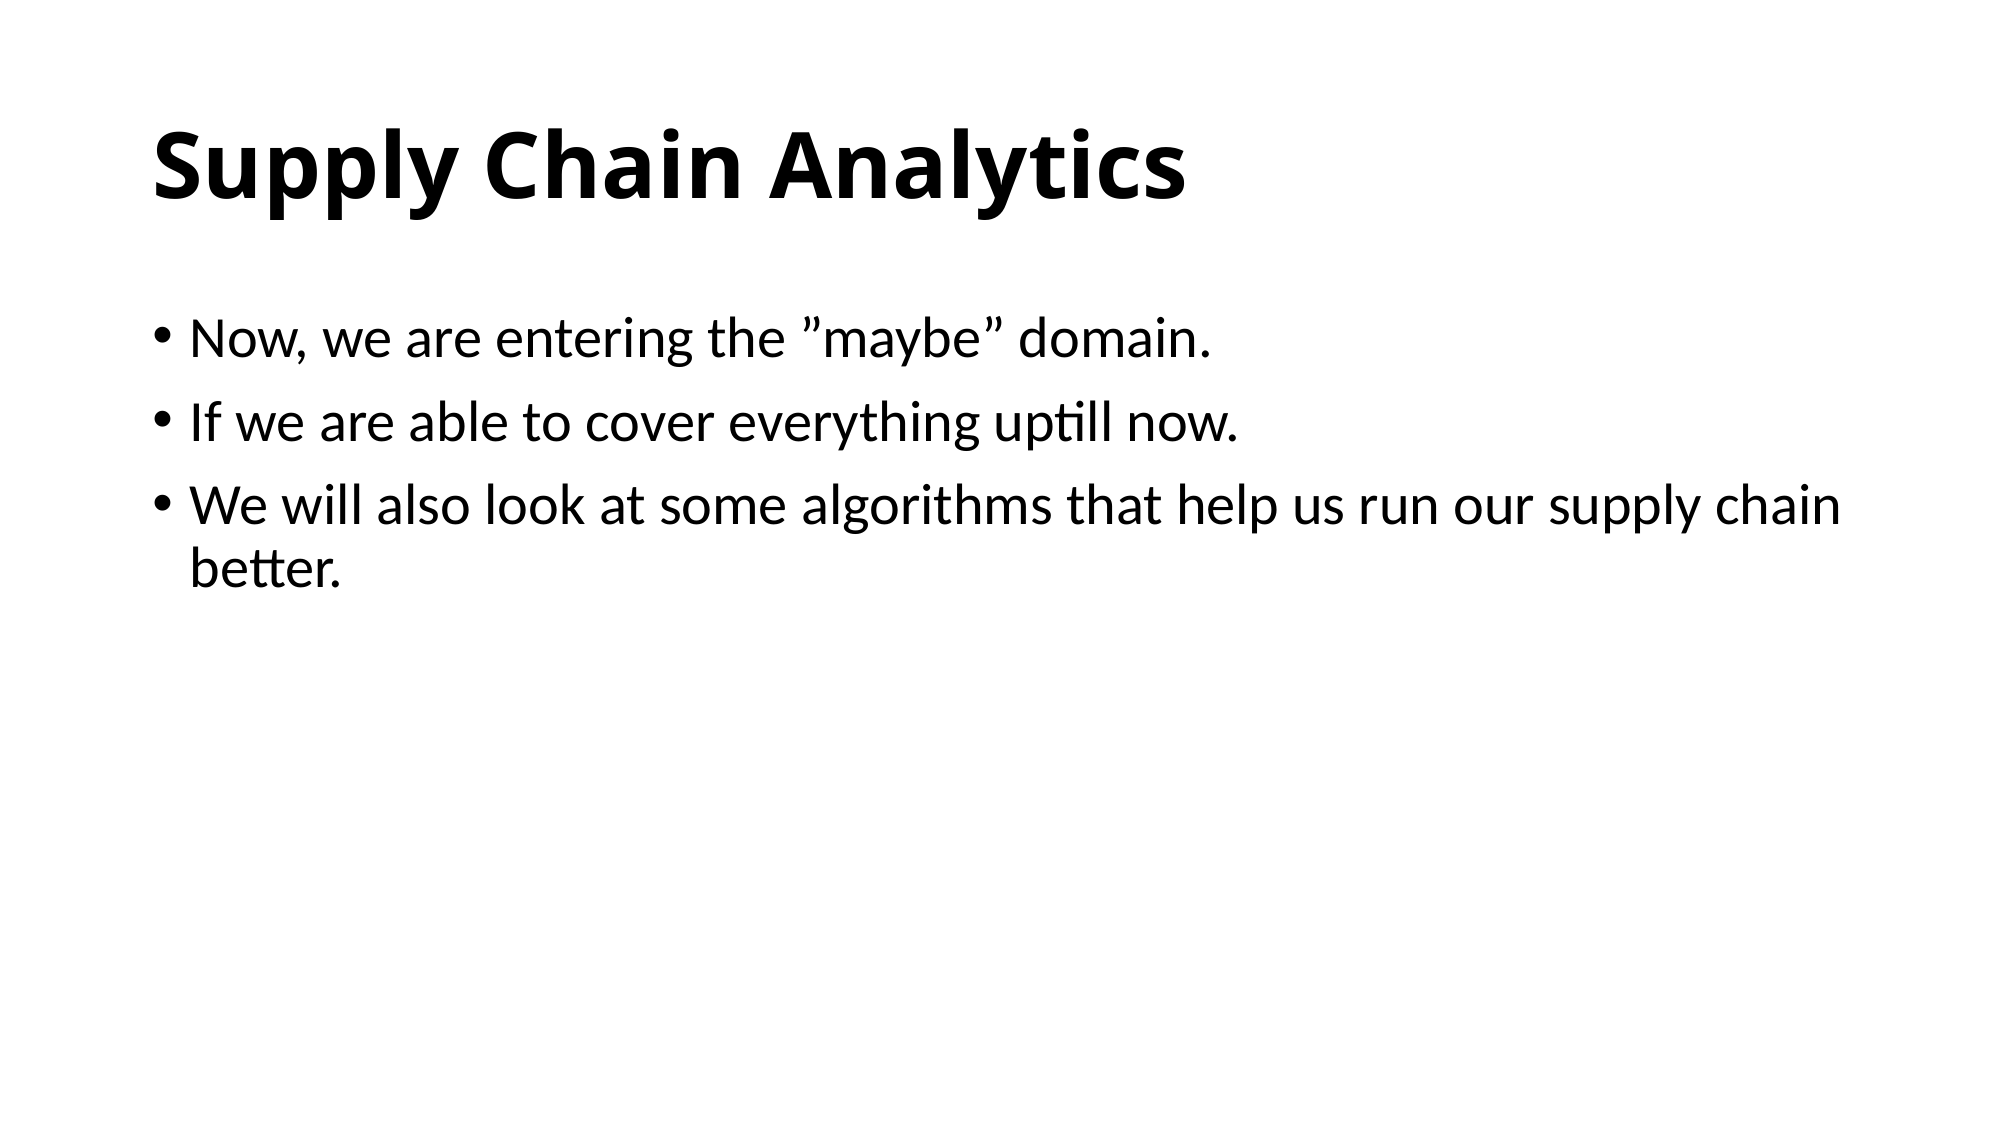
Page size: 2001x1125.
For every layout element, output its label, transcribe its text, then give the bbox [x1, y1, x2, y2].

title Supply Chain Analytics [137, 59, 1863, 278]
list Now, we are entering the ”maybe” domain. If we are able to cover everything uptill now. We will also look at some algorithms that help us run our supply chain better. [137, 299, 1863, 1014]
